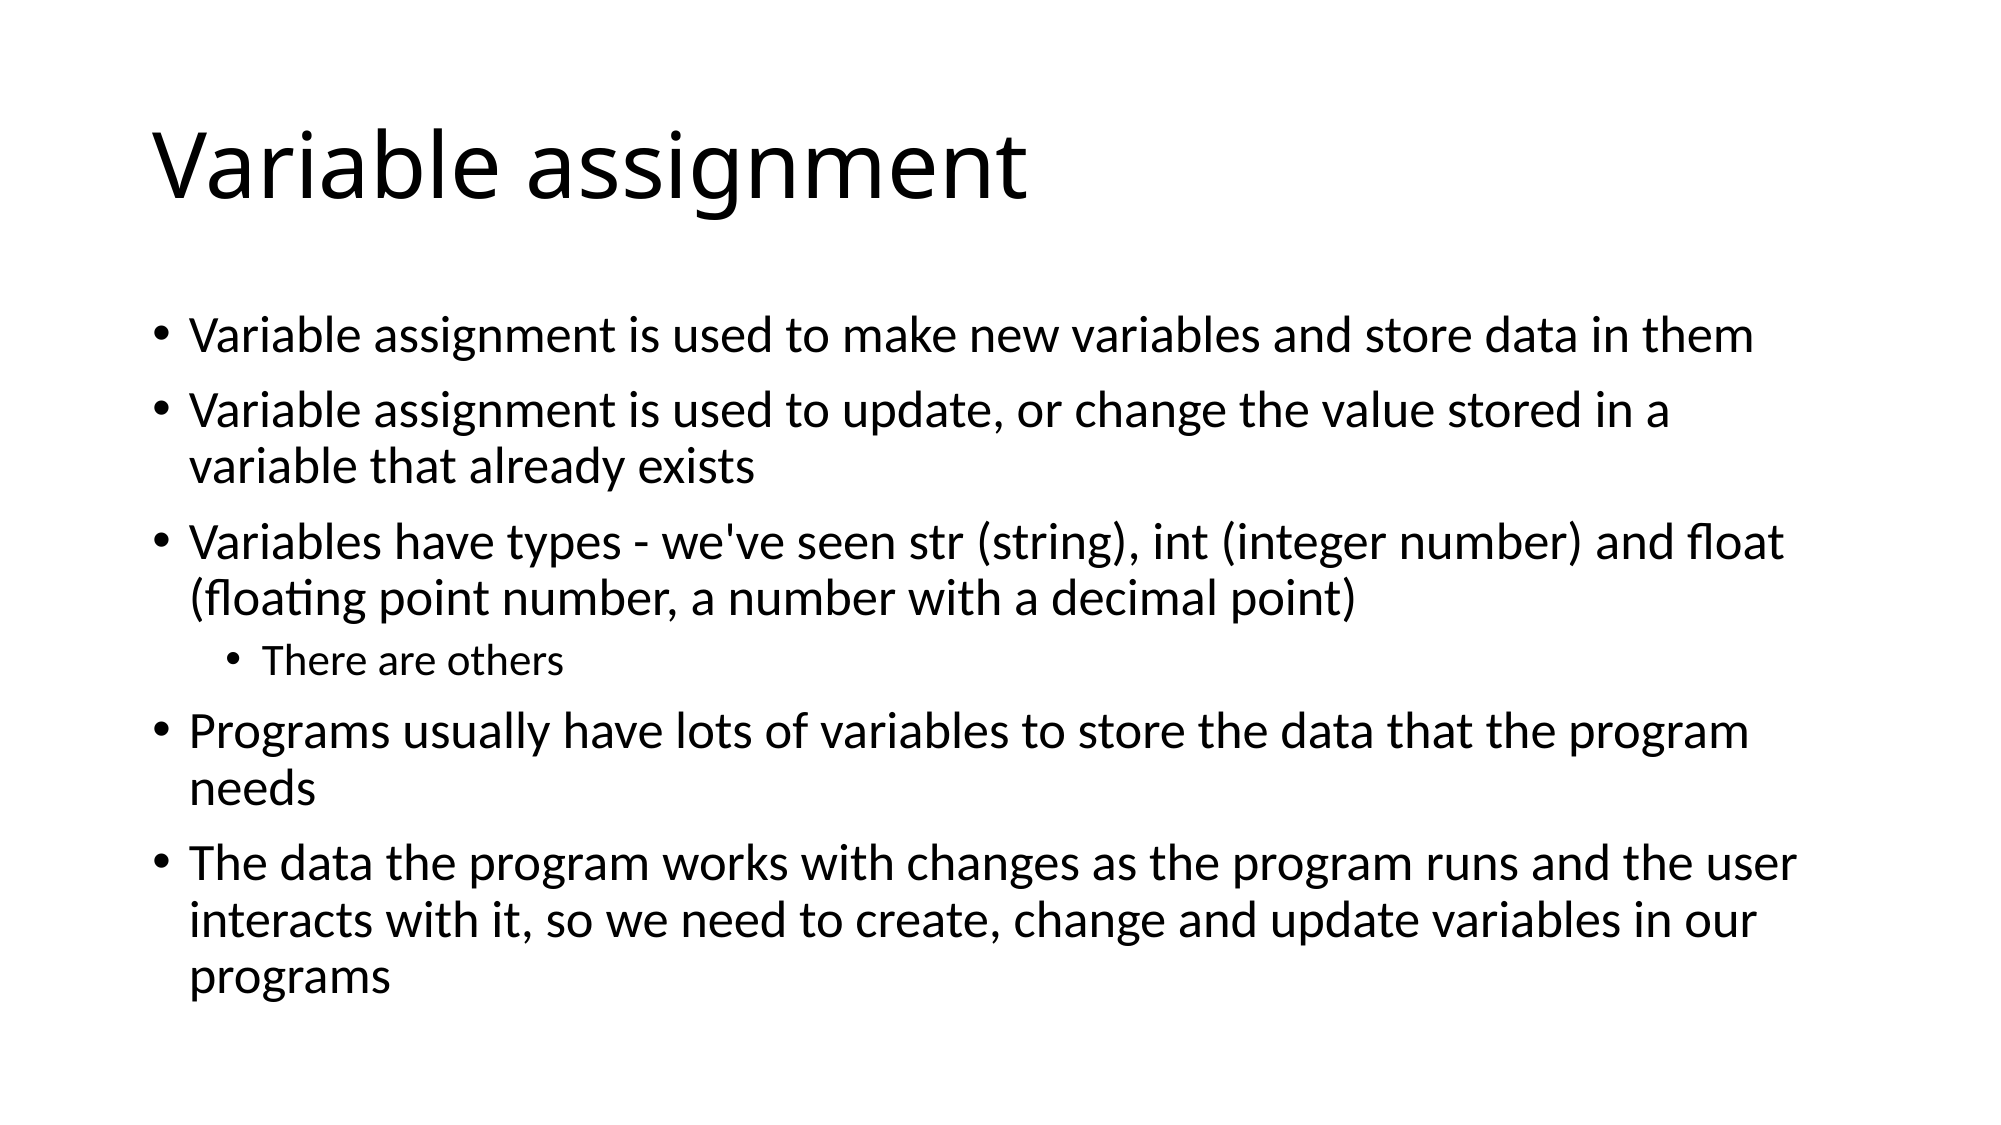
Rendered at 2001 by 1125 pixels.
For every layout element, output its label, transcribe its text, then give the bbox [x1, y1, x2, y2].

title Variable assignment [137, 59, 1863, 278]
list Variable assignment is used to make new variables and store data in them Variable assignment is used to update, or change the value stored in a variable that already exists Variables have types - we've seen str (string), int (integer number) and float (floating point number, a number with a decimal point) There are others Programs usually have lots of variables to store the data that the program needs The data the program works with changes as the program runs and the user interacts with it, so we need to create, change and update variables in our programs [137, 299, 1863, 1014]
